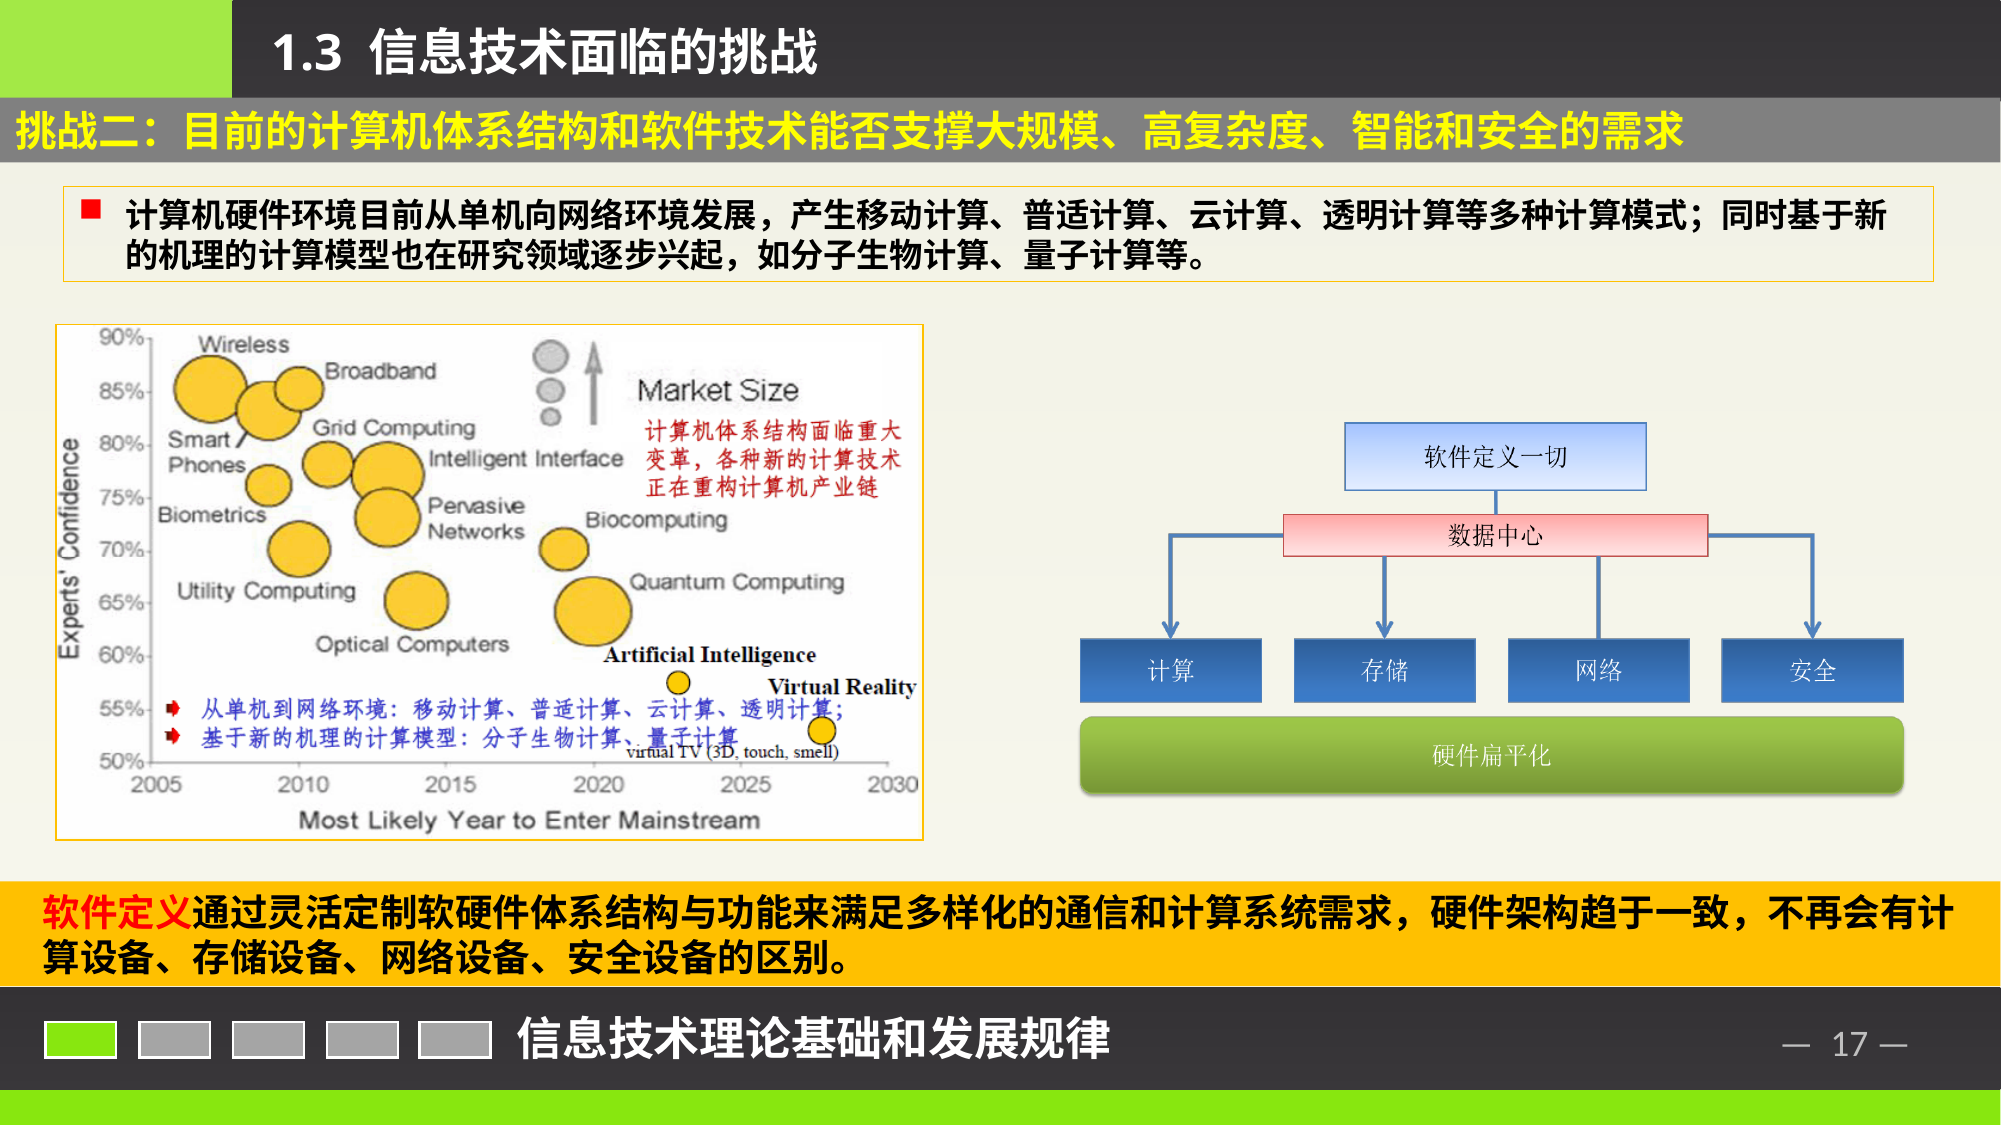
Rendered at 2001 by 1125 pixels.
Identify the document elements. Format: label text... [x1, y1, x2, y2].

text_box [0, 0, 232, 97]
text_box 信息技术理论基础和发展规律 [502, 1002, 1142, 1072]
text_box [419, 1022, 491, 1058]
picture [56, 325, 923, 840]
text_box [232, 0, 2001, 97]
text_box [327, 1022, 398, 1058]
picture [1075, 422, 1908, 801]
text_box 计算机硬件环境目前从单机向网络环境发展，产生移动计算、普适计算、云计算、透明计算等多种计算模式；同时基于新的机理的计算模型也在研究领域逐步兴起，如分子生物计算、量子计算等。 [63, 186, 1934, 282]
text_box 1.3 信息技术面临的挑战 [257, 13, 1310, 88]
text_box [45, 1022, 117, 1058]
text_box 挑战二：目前的计算机体系结构和软件技术能否支撑大规模、高复杂度、智能和安全的需求 [0, 97, 2001, 163]
text_box [233, 1022, 304, 1058]
text_box [139, 1022, 211, 1058]
text_box 软件定义通过灵活定制软硬件体系结构与功能来满足多样化的通信和计算系统需求，硬件架构趋于一致，不再会有计算设备、存储设备、网络设备、安全设备的区别。 [0, 881, 2001, 987]
